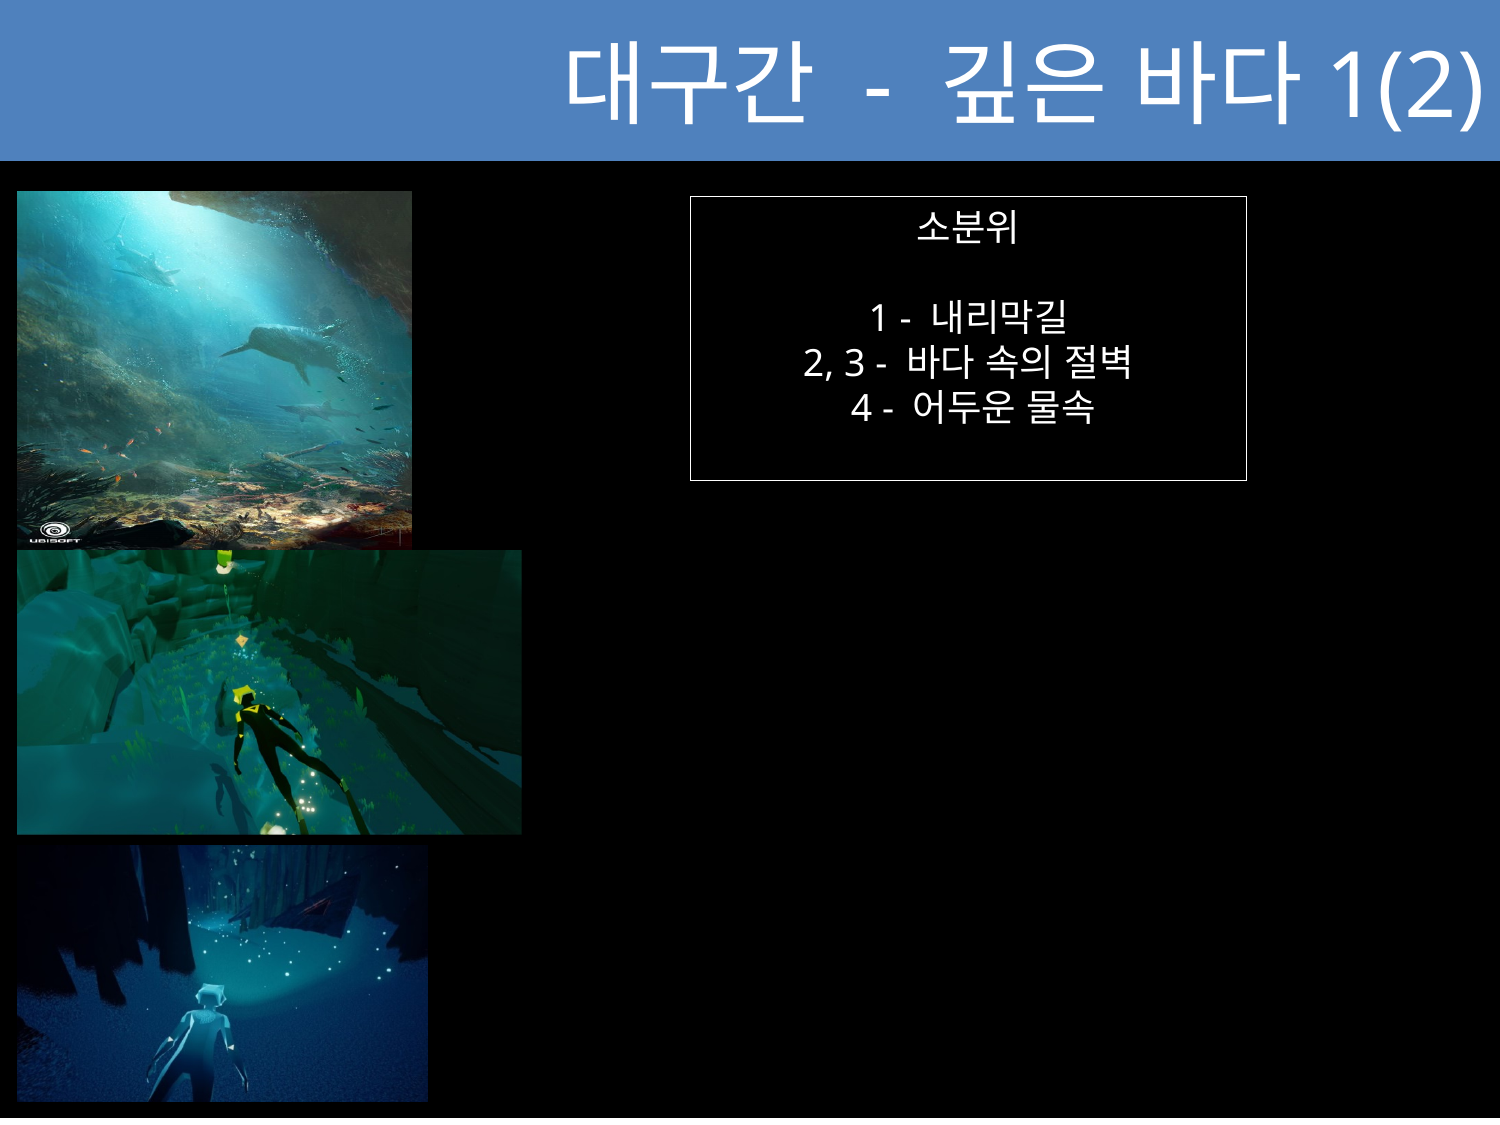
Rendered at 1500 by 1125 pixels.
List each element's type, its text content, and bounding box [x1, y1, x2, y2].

text_box 소분위 1 - 내리막길 2, 3 - 바다 속의 절벽 4 - 어두운 물속 [690, 196, 1247, 481]
text_box [0, 161, 1500, 1118]
picture [17, 845, 428, 1102]
picture [17, 190, 522, 835]
title 대구간 - 깊은 바다1(2) [0, 0, 1500, 161]
